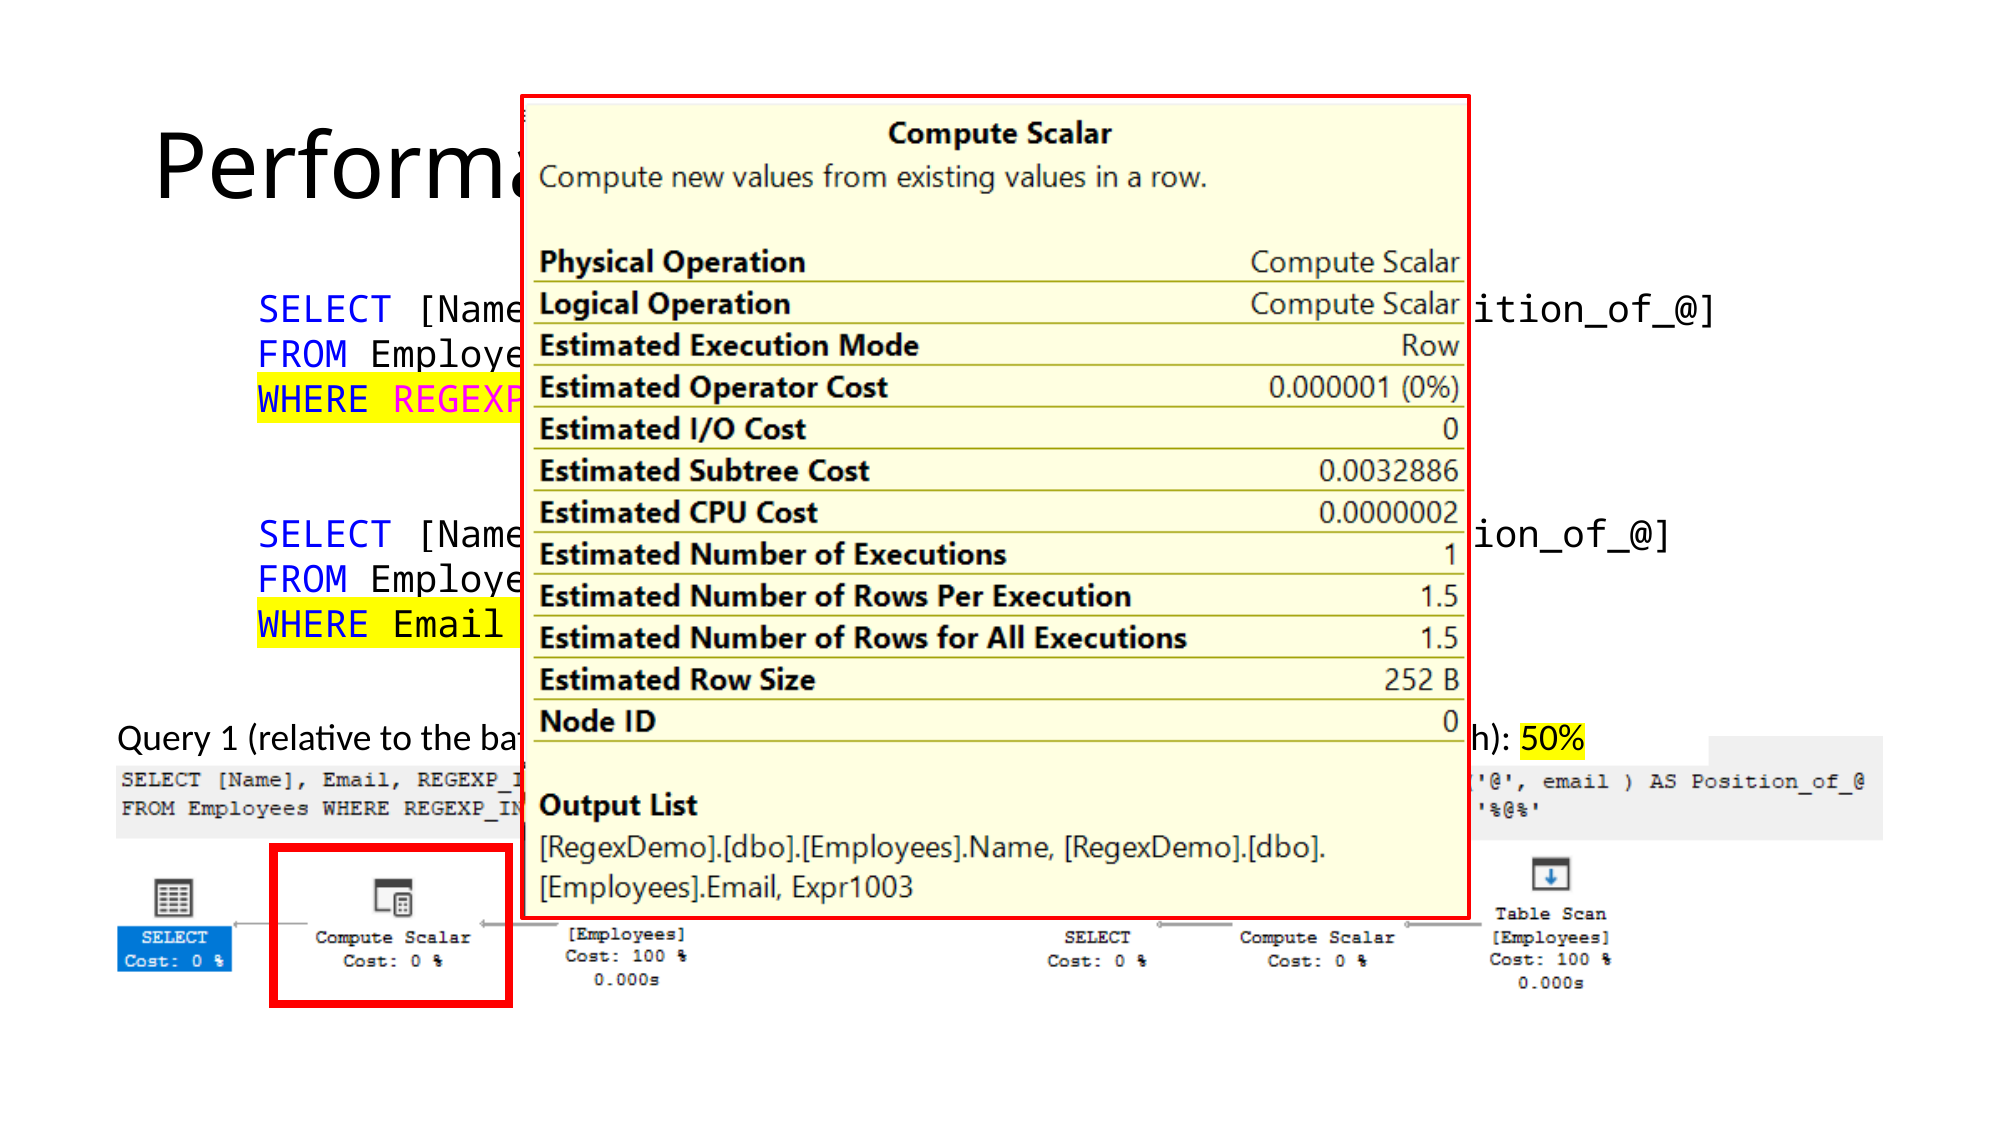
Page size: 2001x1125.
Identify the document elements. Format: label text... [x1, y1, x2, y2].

text_box Query 1 (relative to the batch): 50% Query 2 (relative to the batch): 50% [102, 706, 273, 766]
picture [116, 736, 1883, 1005]
text_box SELECT [Name], Email, REGEXP_INSTR(email, '@') AS [Position_of_@] FROM Employees WHERE REGEXP_INSTR(email, '@') > 0 SELECT [Name], Email, CHARINDEX('@', email ) AS [Position_of_@] FROM Employees WHERE Email LIKE '%@%' [242, 278, 273, 652]
text_box SELECT [Name], Email, REGEXP_INSTR(email, '@') AS [Position_of_@] FROM Employees WHERE REGEXP_INSTR(email, '@') > 0 SELECT [Name], Email, CHARINDEX('@', email ) AS [Position_of_@] FROM Employees WHERE Email LIKE '%@%' [1471, 278, 1835, 652]
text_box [273, 97, 1468, 1004]
text_box Query 1 (relative to the batch): 50% Query 2 (relative to the batch): 50% [1471, 706, 1709, 736]
title Performance [137, 59, 1863, 278]
